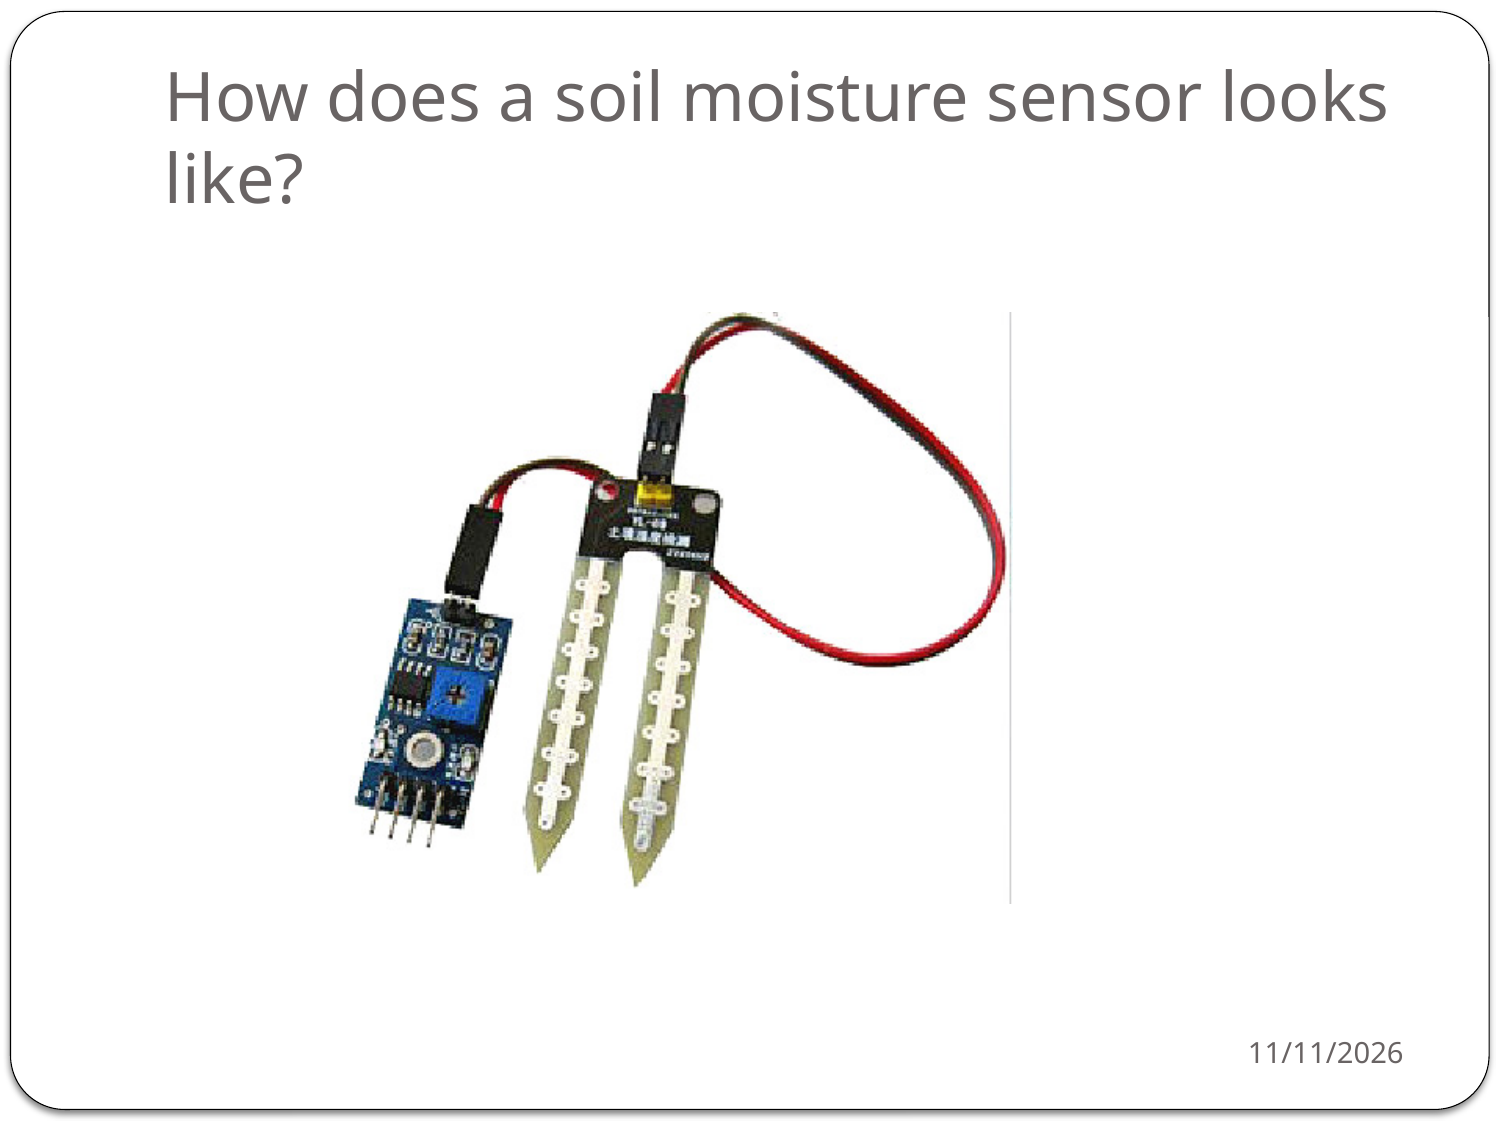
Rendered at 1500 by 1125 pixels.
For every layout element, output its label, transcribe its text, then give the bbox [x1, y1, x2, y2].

picture [324, 312, 1013, 904]
title How does a soil moisture sensor looks like? [150, 45, 1425, 233]
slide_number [1012, 1015, 1419, 1094]
